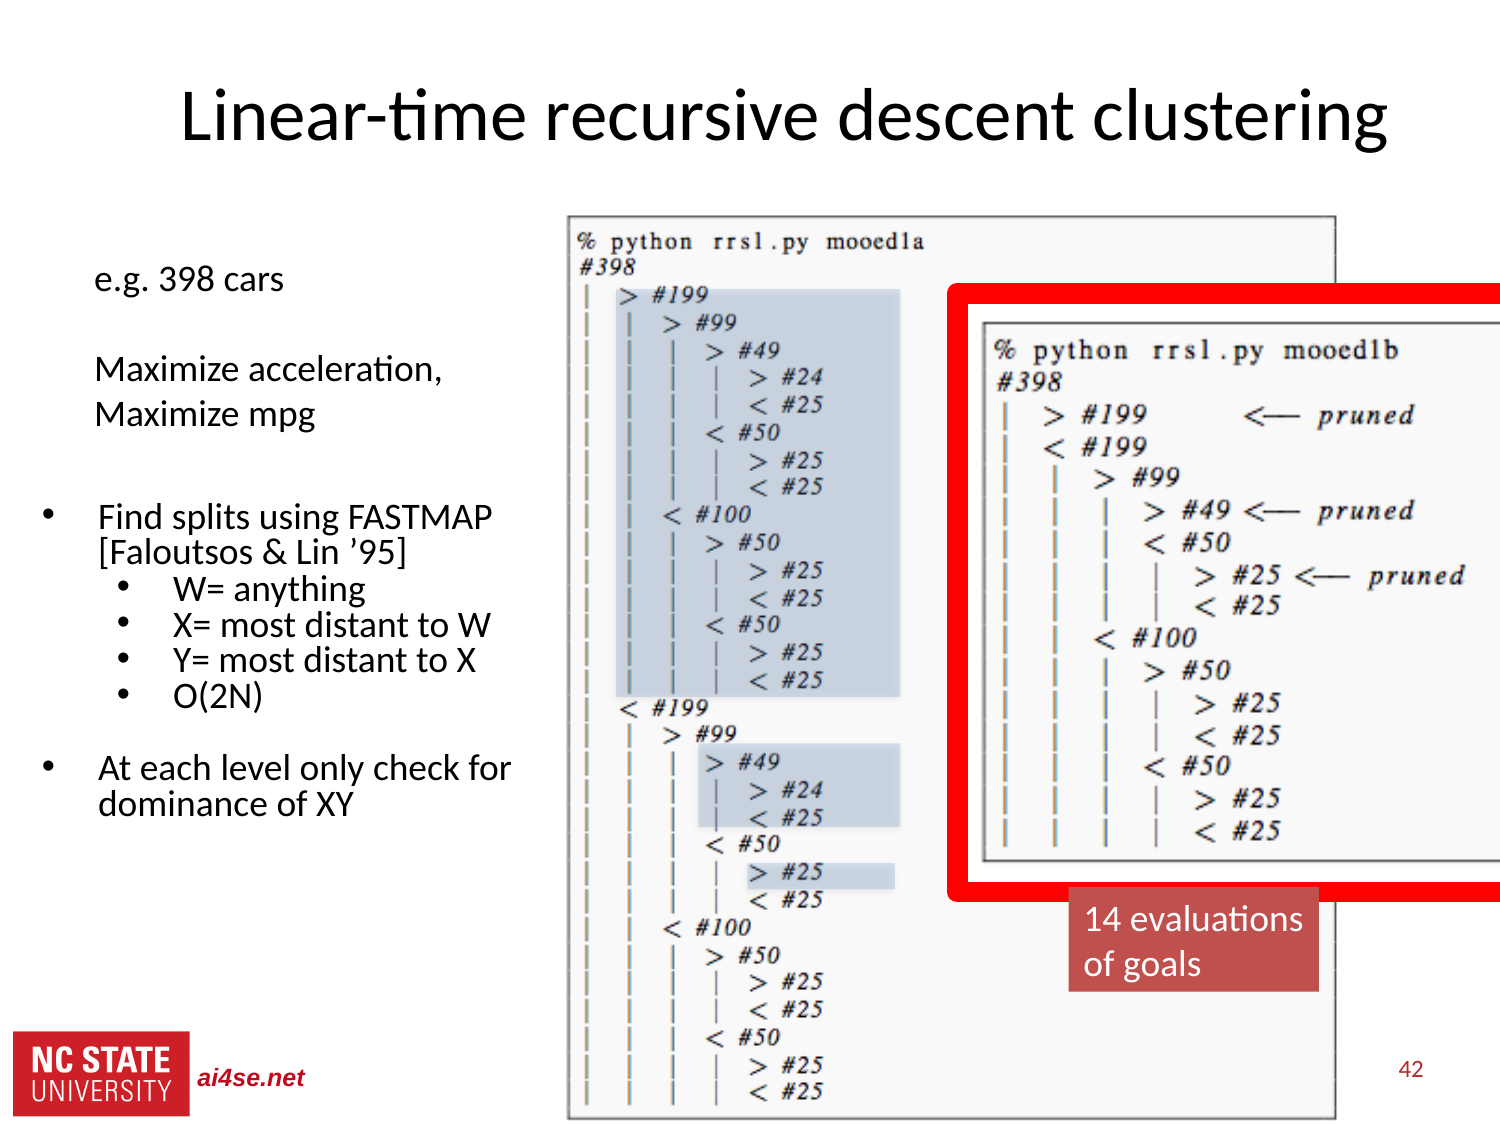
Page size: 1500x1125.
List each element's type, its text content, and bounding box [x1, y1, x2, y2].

text_box Find splits using FASTMAP [Faloutsos & Lin ’95] W= anything X= most distant to W Y= most distant to X O(2N) At each level only check for dominance of XY Leaves = non-dominated examples (i.e. the Pareto frontier) [27, 492, 536, 1096]
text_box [967, 303, 1500, 994]
picture [552, 201, 1348, 1125]
picture [13, 1030, 191, 1118]
text_box e.g. 398 cars Maximize acceleration, Maximize mpg [79, 246, 459, 486]
title Linear-time recursive descent clustering [110, 16, 1461, 205]
